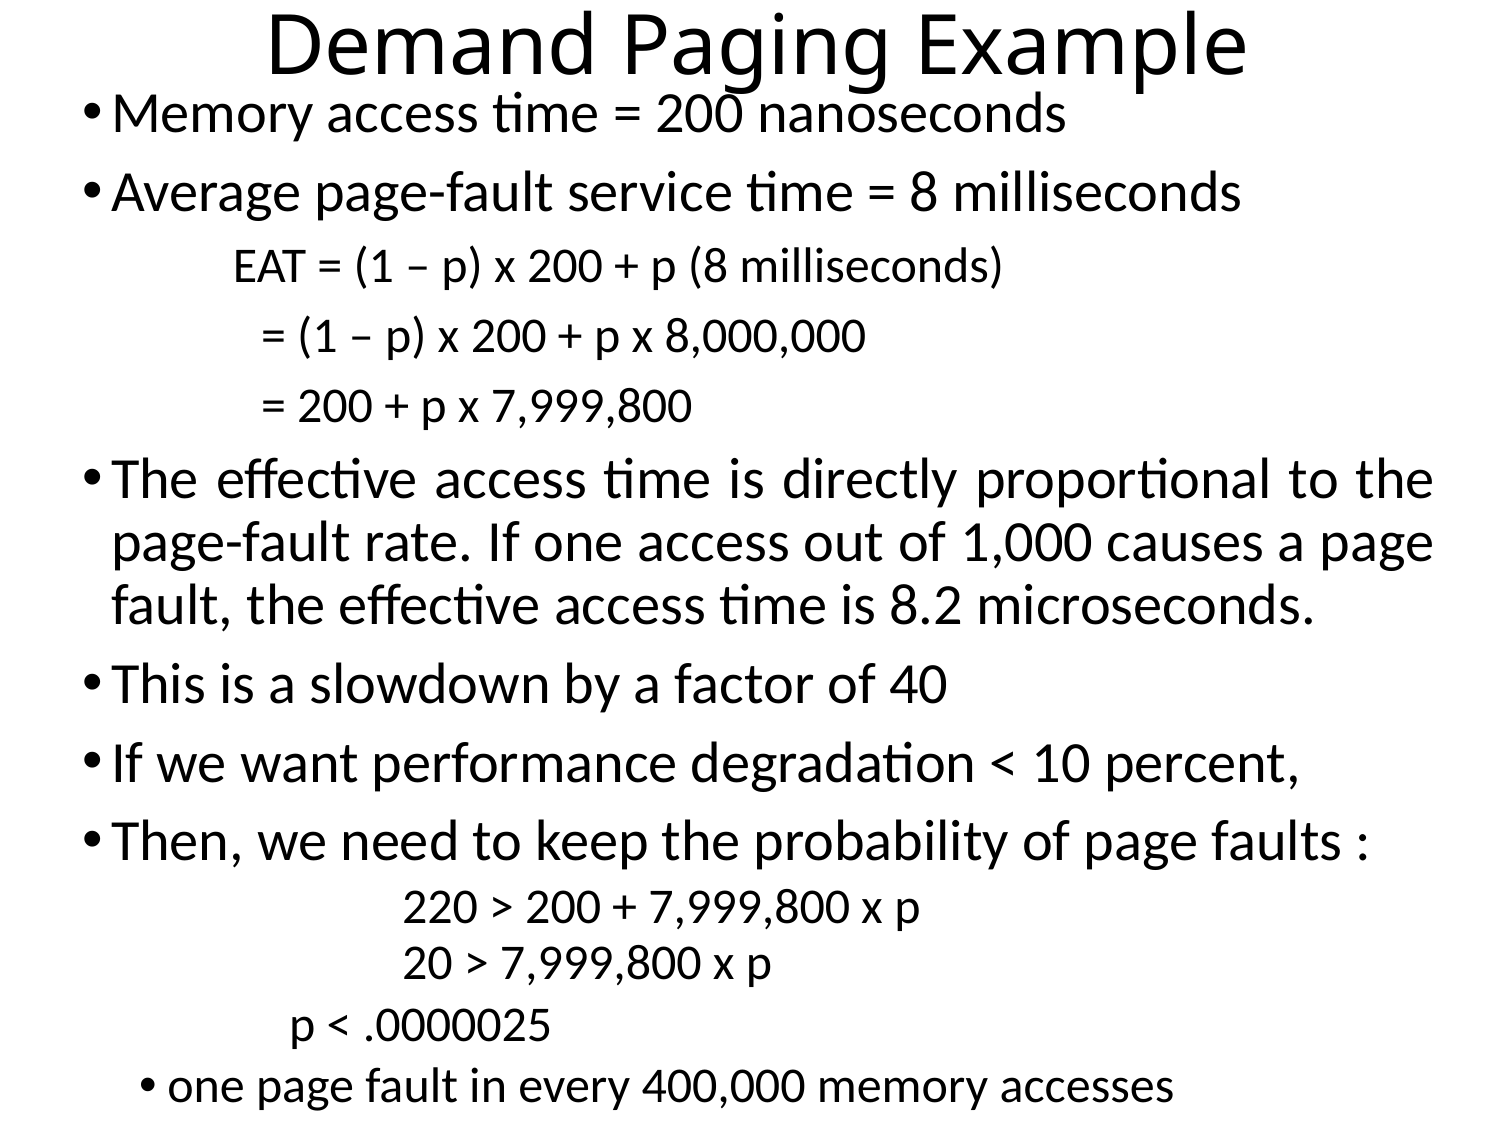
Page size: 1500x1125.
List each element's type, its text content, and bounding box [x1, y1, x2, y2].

list Memory access time = 200 nanoseconds Average page-fault service time = 8 milliseconds EAT = (1 – p) x 200 + p (8 milliseconds) = (1 – p) x 200 + p x 8,000,000 = 200 + p x 7,999,800 The effective access time is directly proportional to the page-fault rate. If one access out of 1,000 causes a page fault, the effective access time is 8.2 microseconds. This is a slowdown by a factor of 40 If we want performance degradation < 10 percent, Then, we need to keep the probability of page faults : 220 > 200 + 7,999,800 x p 20 > 7,999,800 x p p < .0000025 one page fault in every 400,000 memory accesses [67, 75, 1451, 1107]
title Demand Paging Example [121, 0, 1393, 75]
